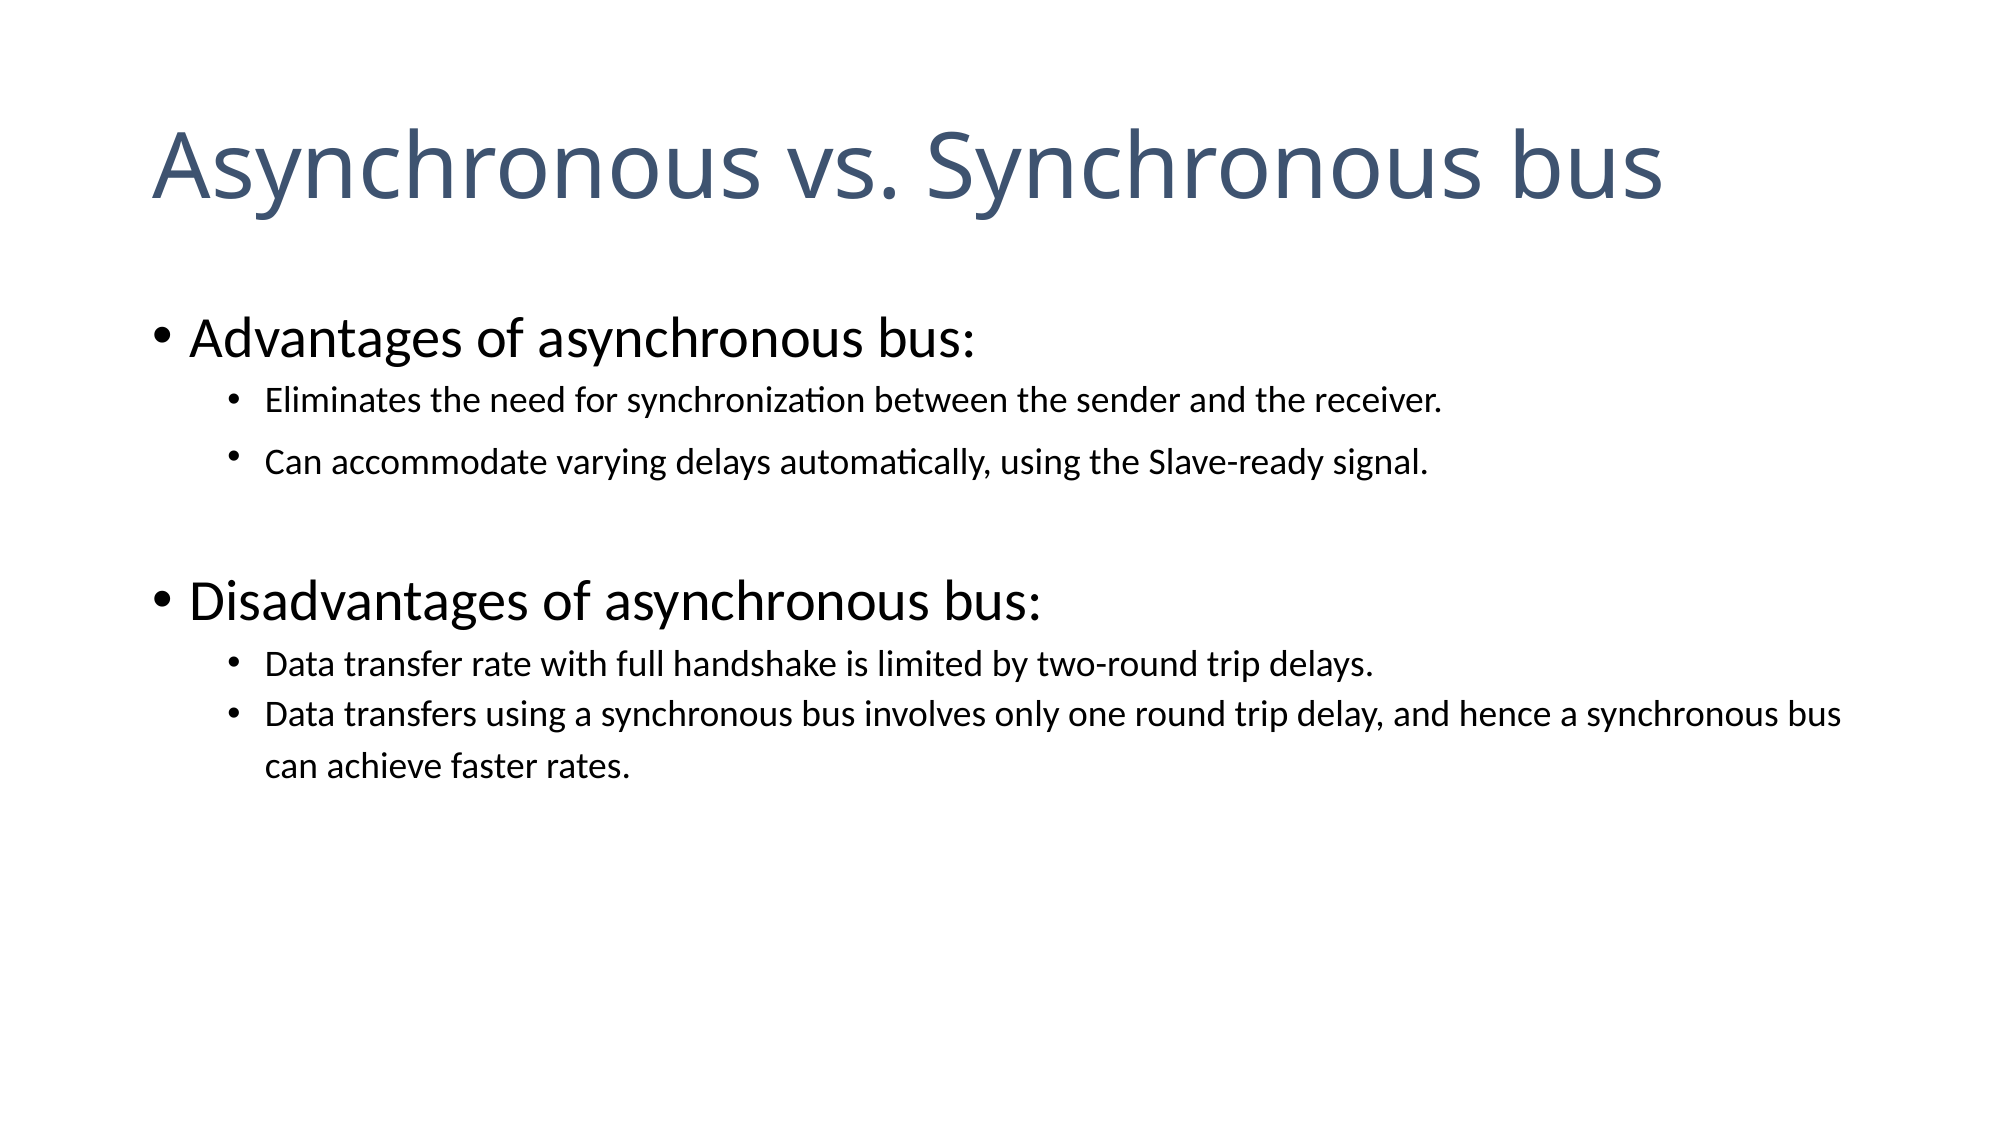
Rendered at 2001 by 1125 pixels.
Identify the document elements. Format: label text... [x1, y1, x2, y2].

list Advantages of asynchronous bus: Eliminates the need for synchronization between the sender and the receiver. Can accommodate varying delays automatically, using the Slave-ready signal. Disadvantages of asynchronous bus: Data transfer rate with full handshake is limited by two-round trip delays. Data transfers using a synchronous bus involves only one round trip delay, and hence a synchronous bus can achieve faster rates. [137, 299, 1863, 1014]
title Asynchronous vs. Synchronous bus [137, 59, 1863, 278]
